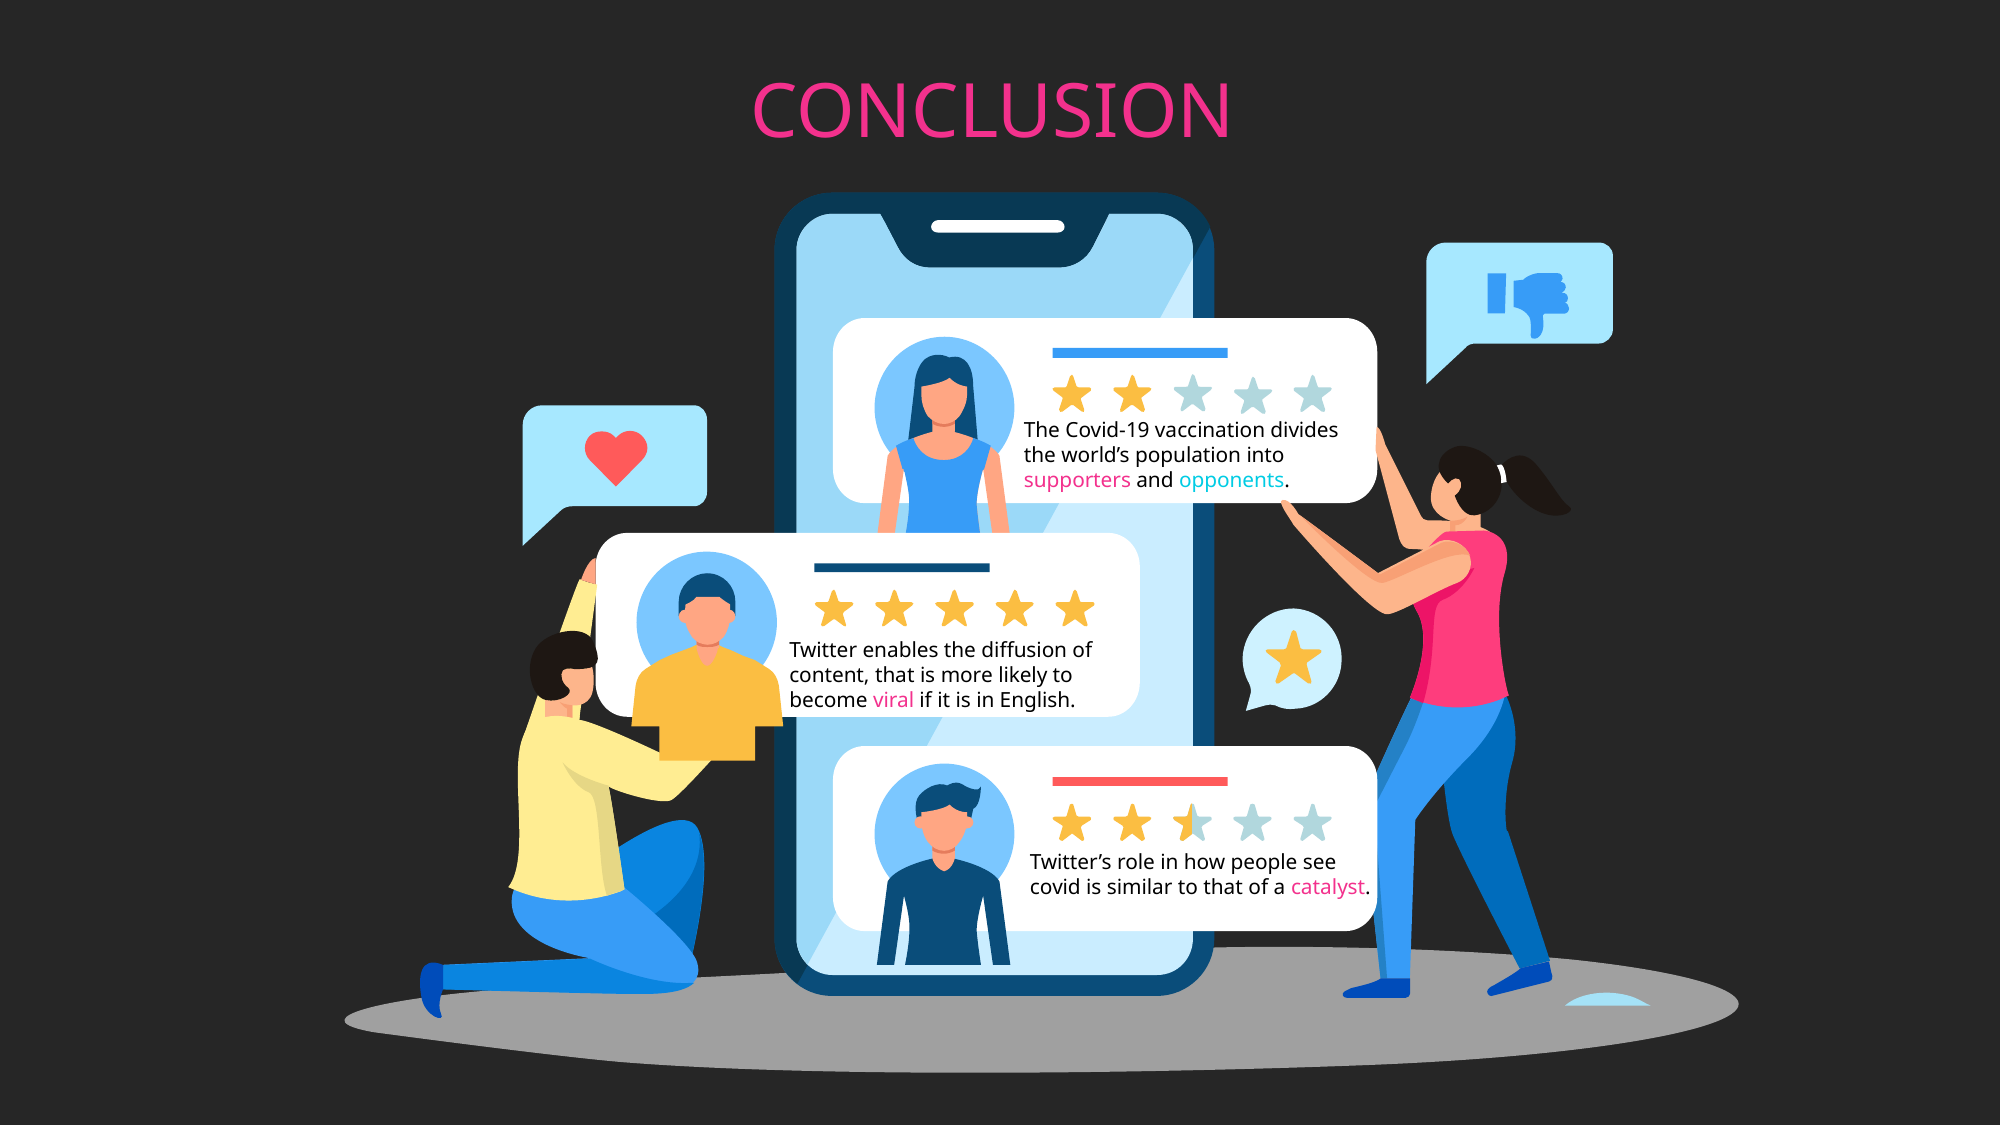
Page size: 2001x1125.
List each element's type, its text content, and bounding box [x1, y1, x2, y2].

text_box CONCLUSION [237, 20, 1763, 206]
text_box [304, 192, 1763, 1078]
